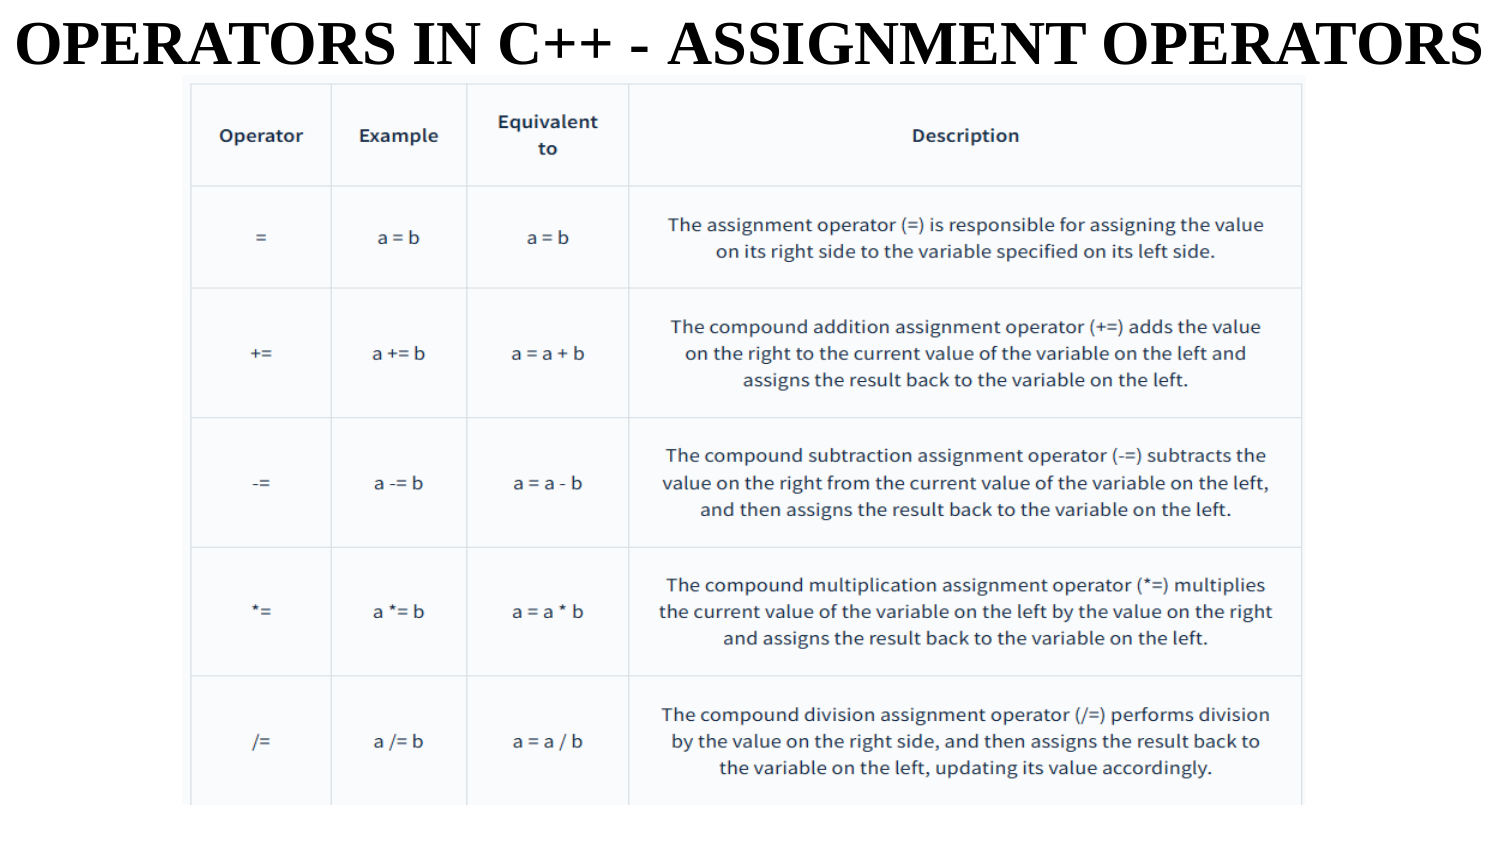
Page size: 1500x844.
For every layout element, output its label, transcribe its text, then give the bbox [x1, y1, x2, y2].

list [182, 75, 1306, 805]
title OPERATORS IN C++ - ASSIGNMENT OPERATORS [0, 4, 1500, 84]
